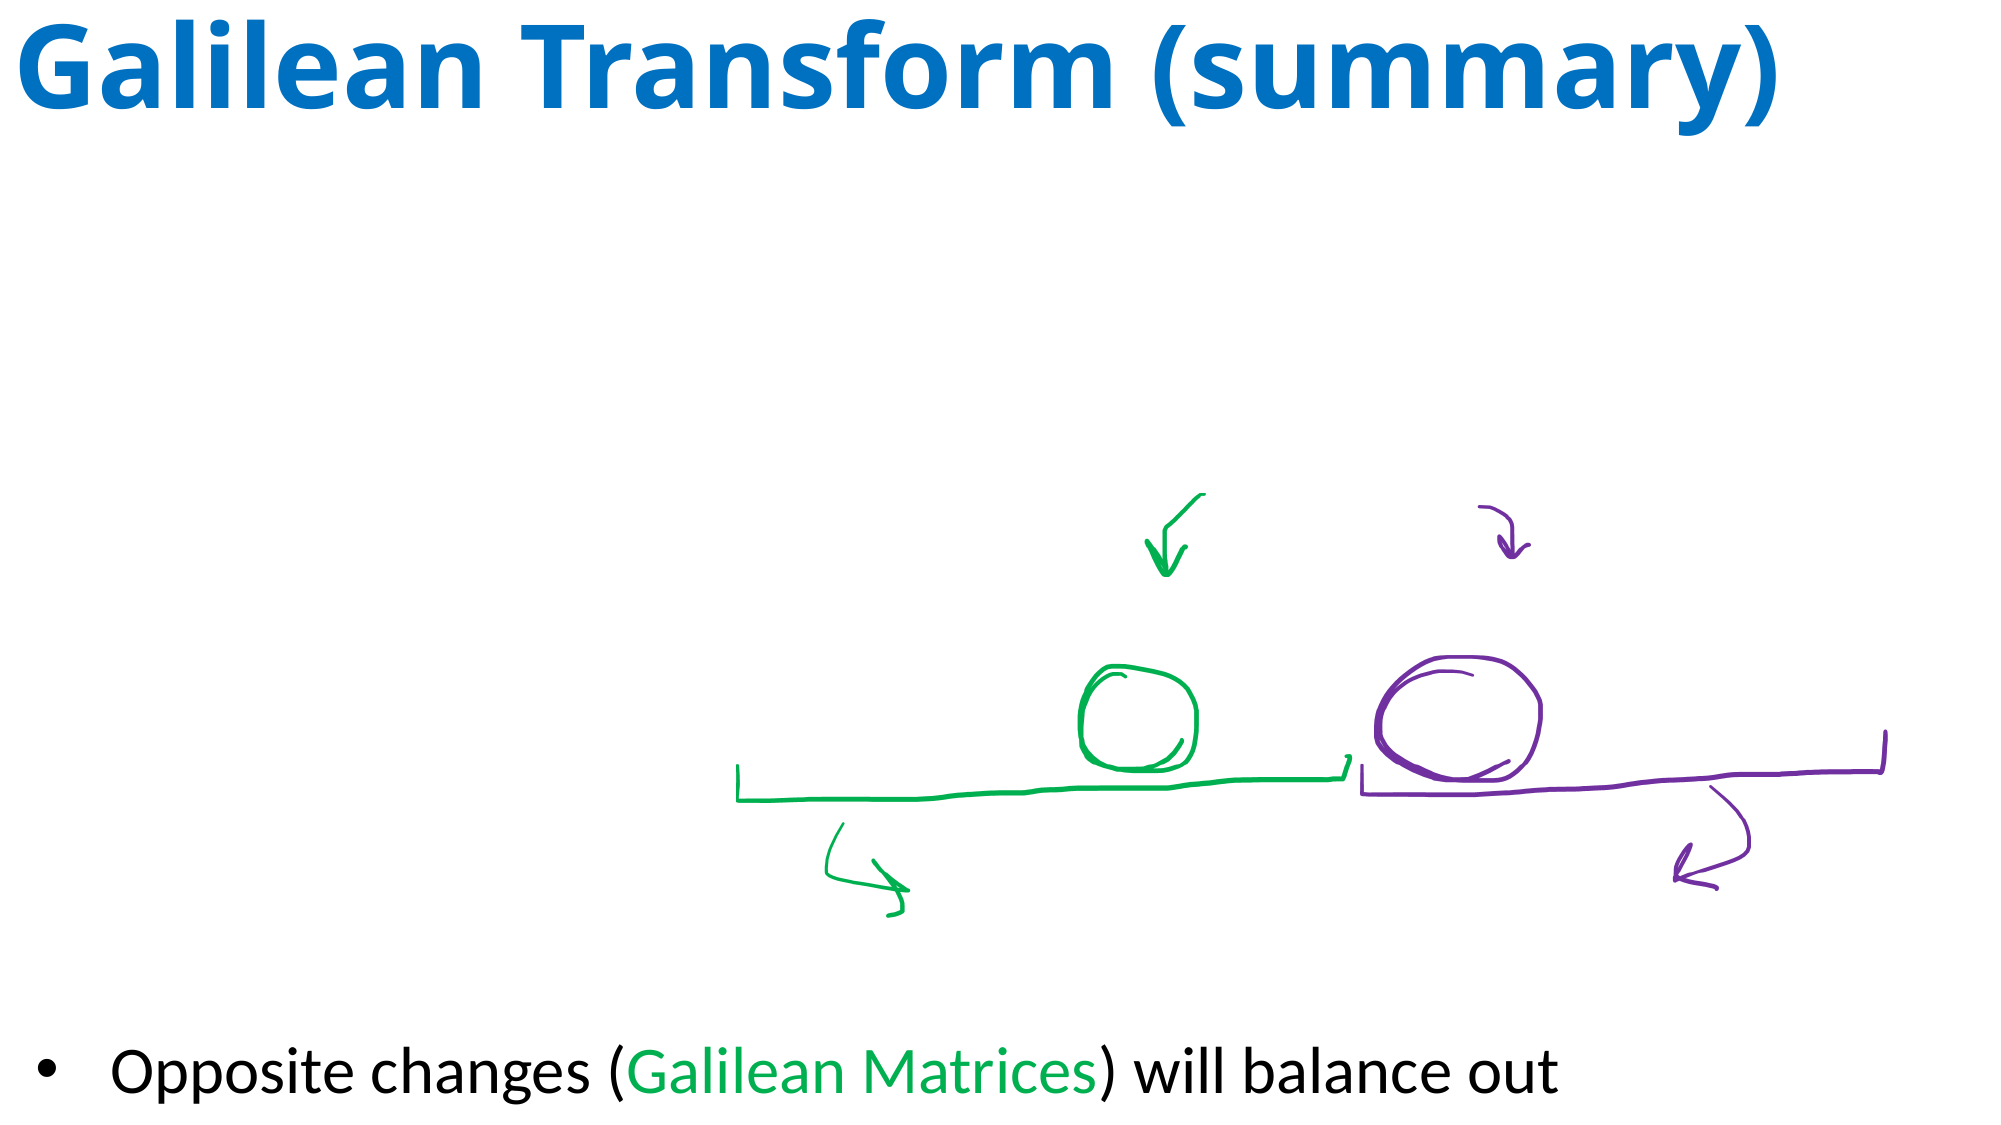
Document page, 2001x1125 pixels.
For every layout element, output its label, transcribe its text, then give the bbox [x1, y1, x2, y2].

text_box Opposite changes (Galilean Matrices) will balance out [20, 1019, 1579, 1115]
picture [736, 493, 1897, 927]
text_box Galilean Transform (summary) [0, 0, 1954, 142]
